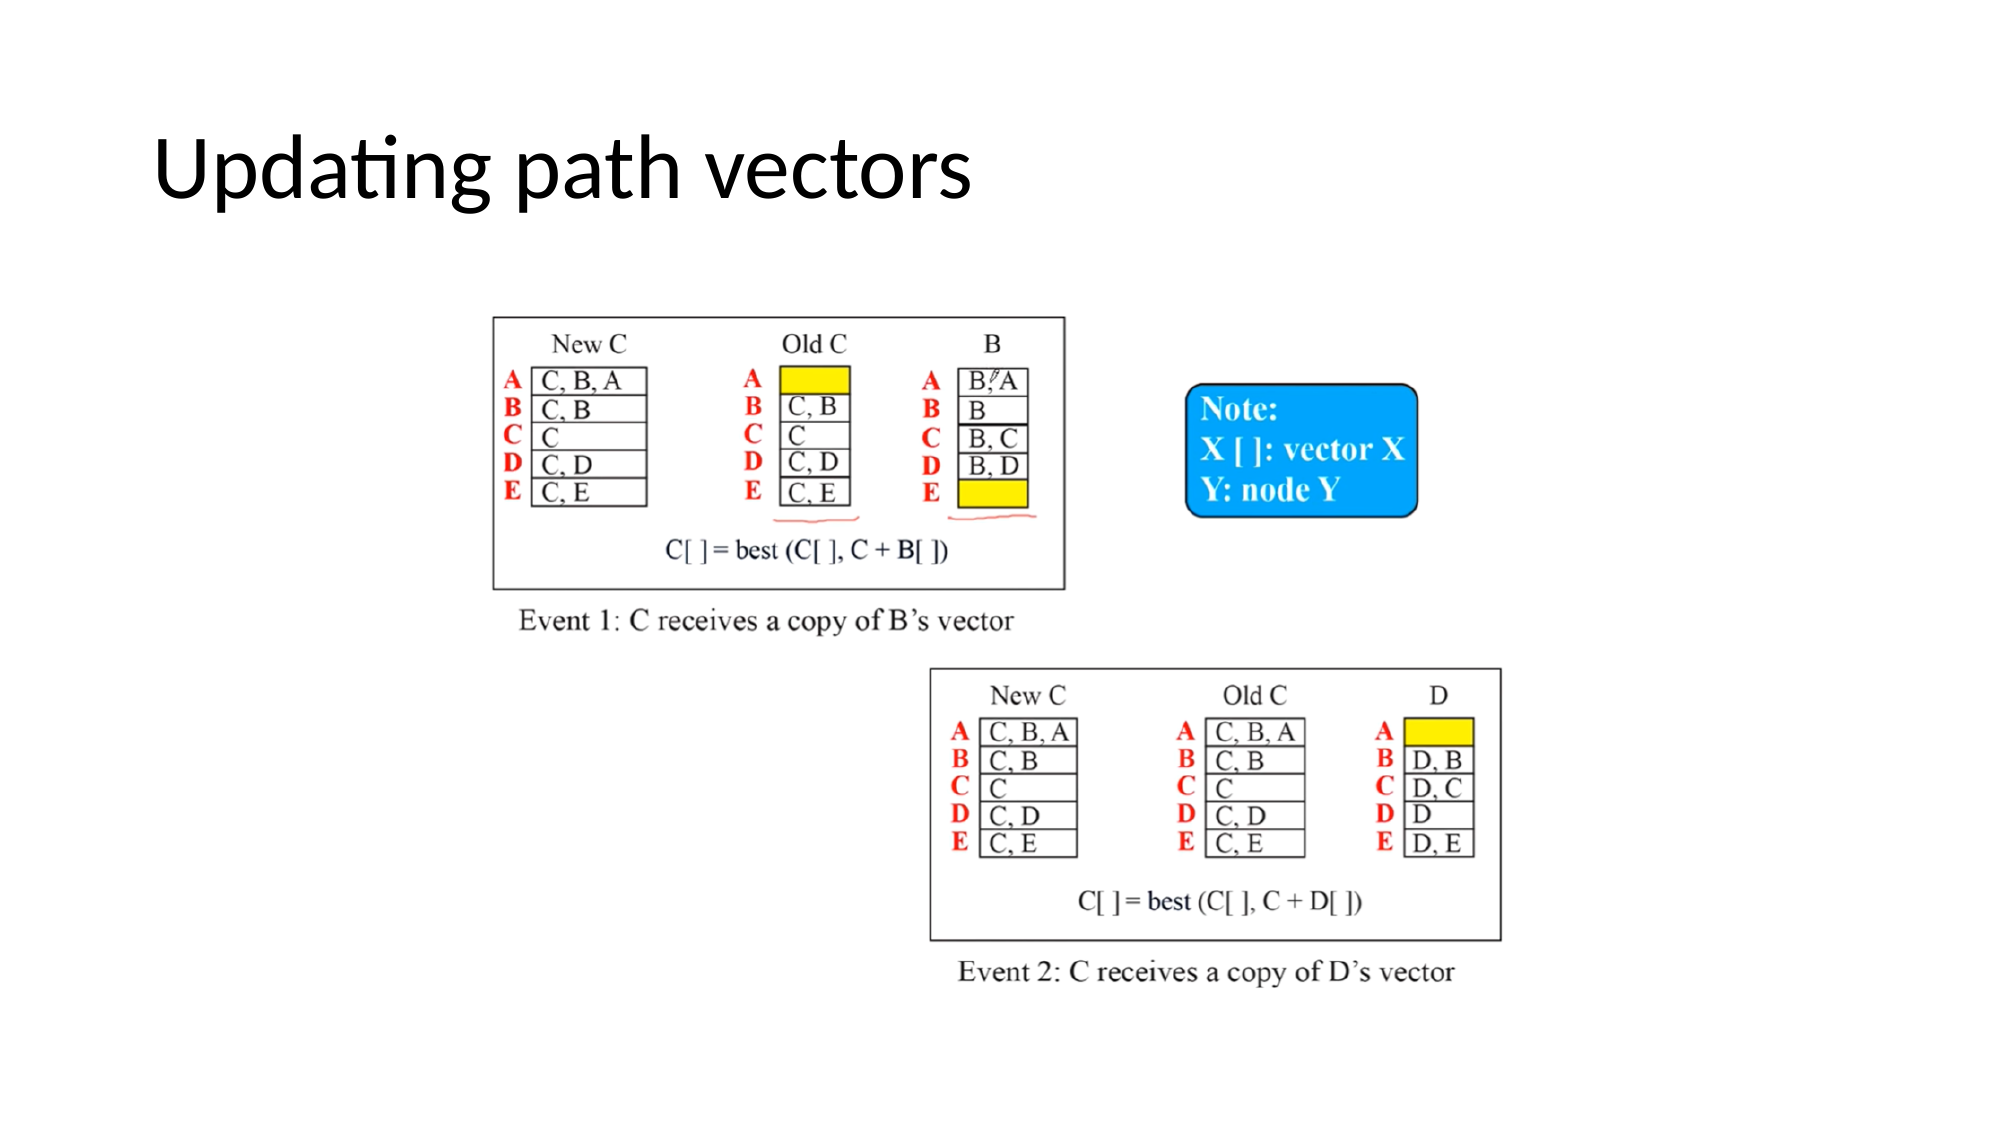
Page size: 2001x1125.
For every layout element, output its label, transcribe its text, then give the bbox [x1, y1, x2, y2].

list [469, 299, 1531, 1014]
title Updating path vectors [137, 59, 1863, 278]
